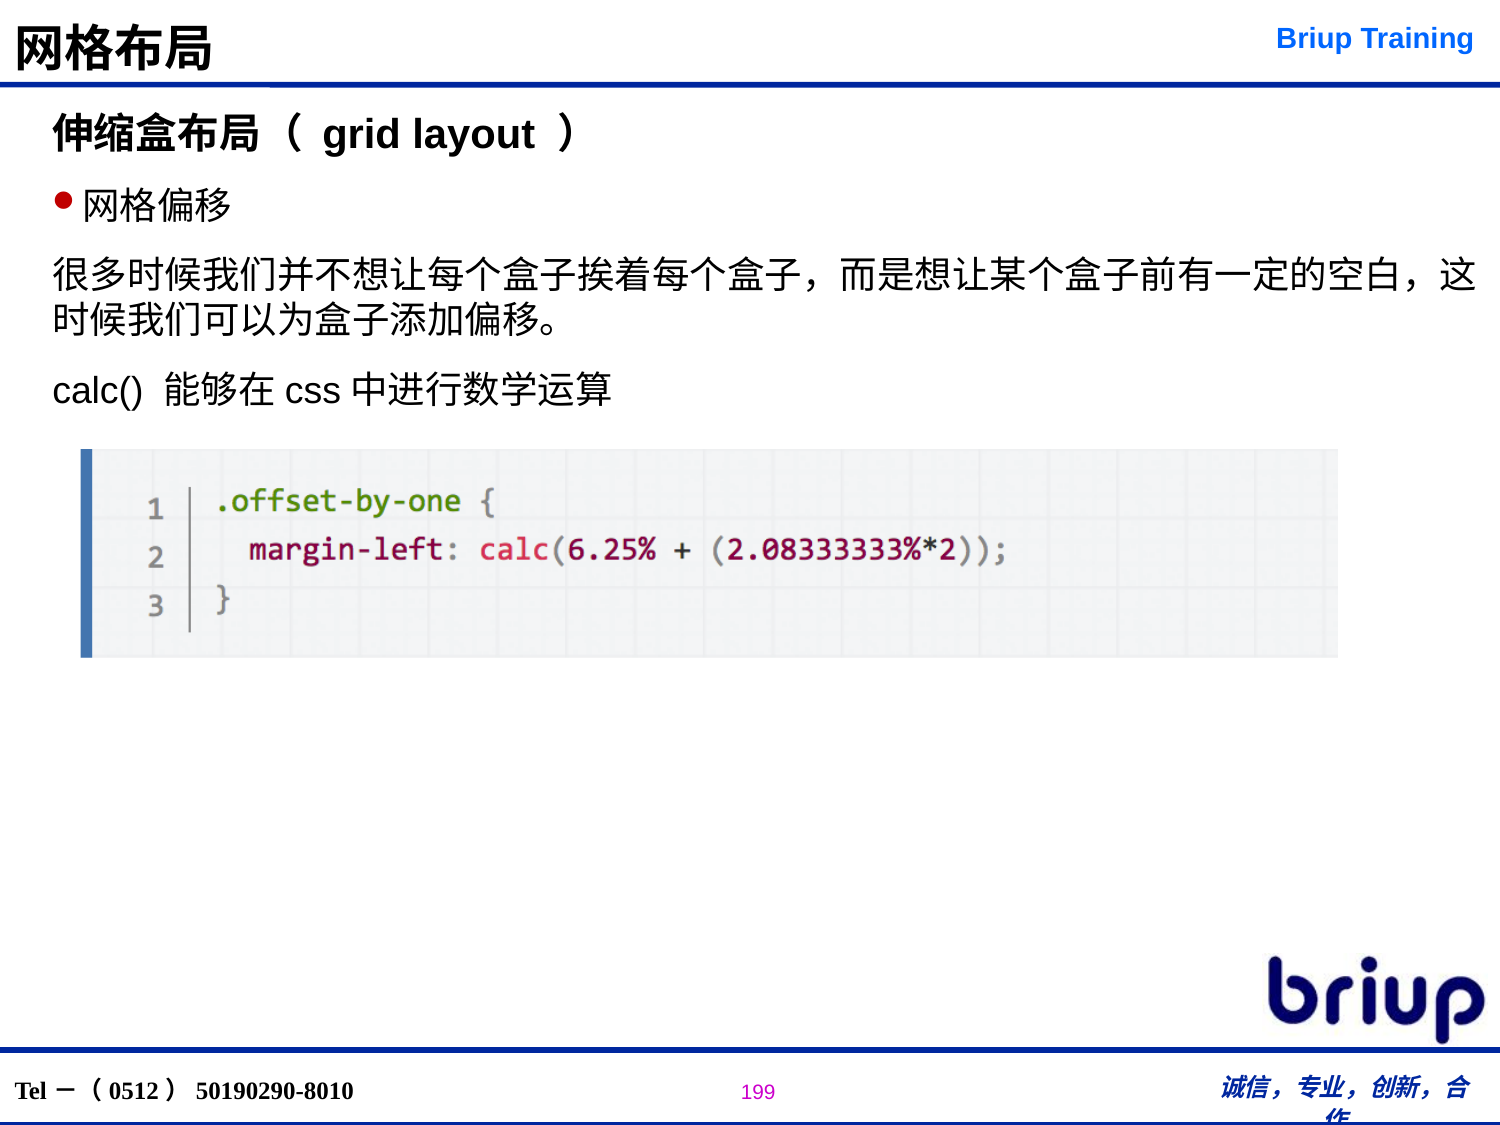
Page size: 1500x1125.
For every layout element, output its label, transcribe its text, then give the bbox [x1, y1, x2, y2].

title 网格布局 [0, 0, 1251, 85]
picture [74, 449, 1338, 659]
list 伸缩盒布局（ grid layout ） 网格偏移 很多时候我们并不想让每个盒子挨着每个盒子，而是想让某个盒子前有一定的空白，这时候我们可以为盒子添加偏移。 calc() 能够在css中进行数学运算 [0, 99, 1500, 1054]
